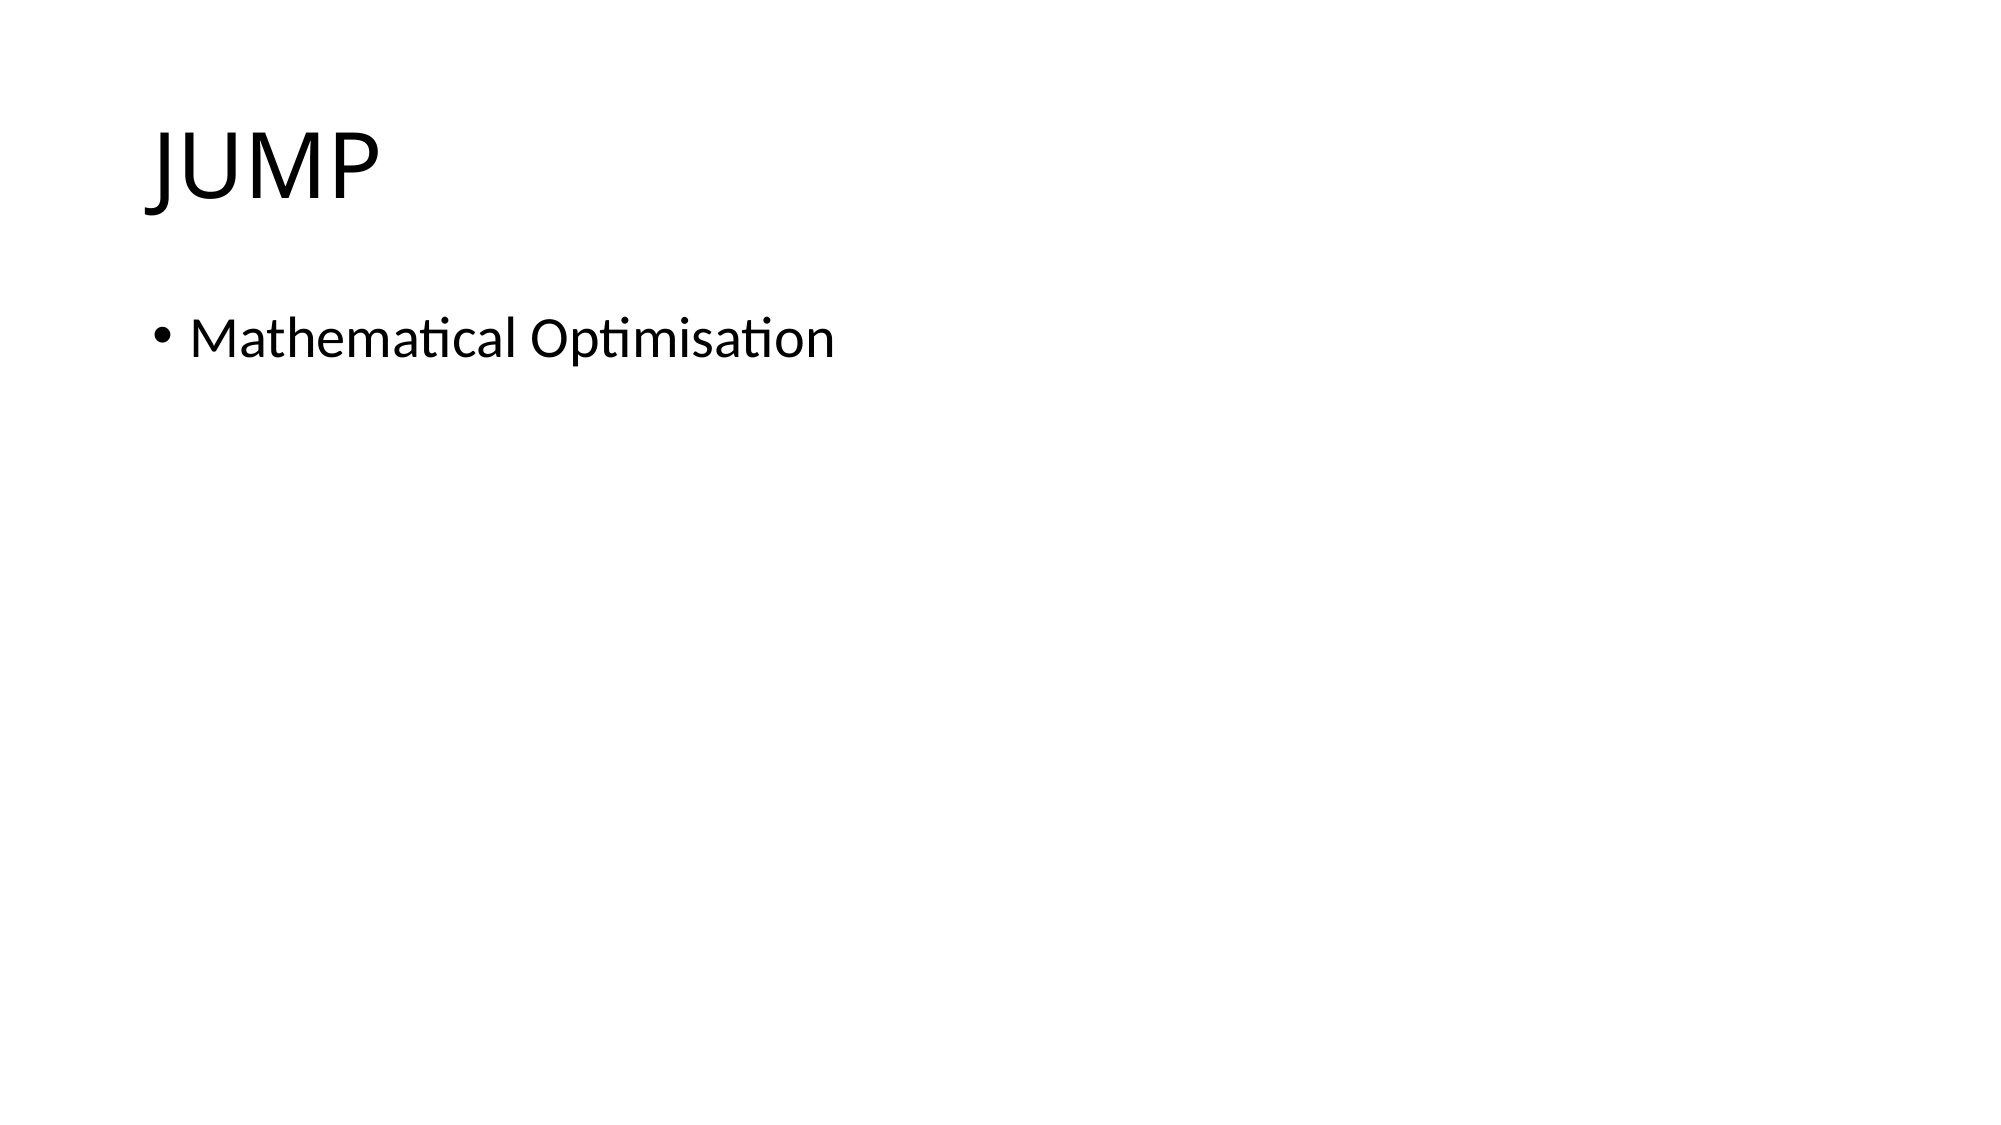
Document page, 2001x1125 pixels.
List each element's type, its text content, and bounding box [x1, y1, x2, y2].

list Mathematical Optimisation [137, 299, 1863, 1014]
title JUMP [137, 59, 1863, 278]
